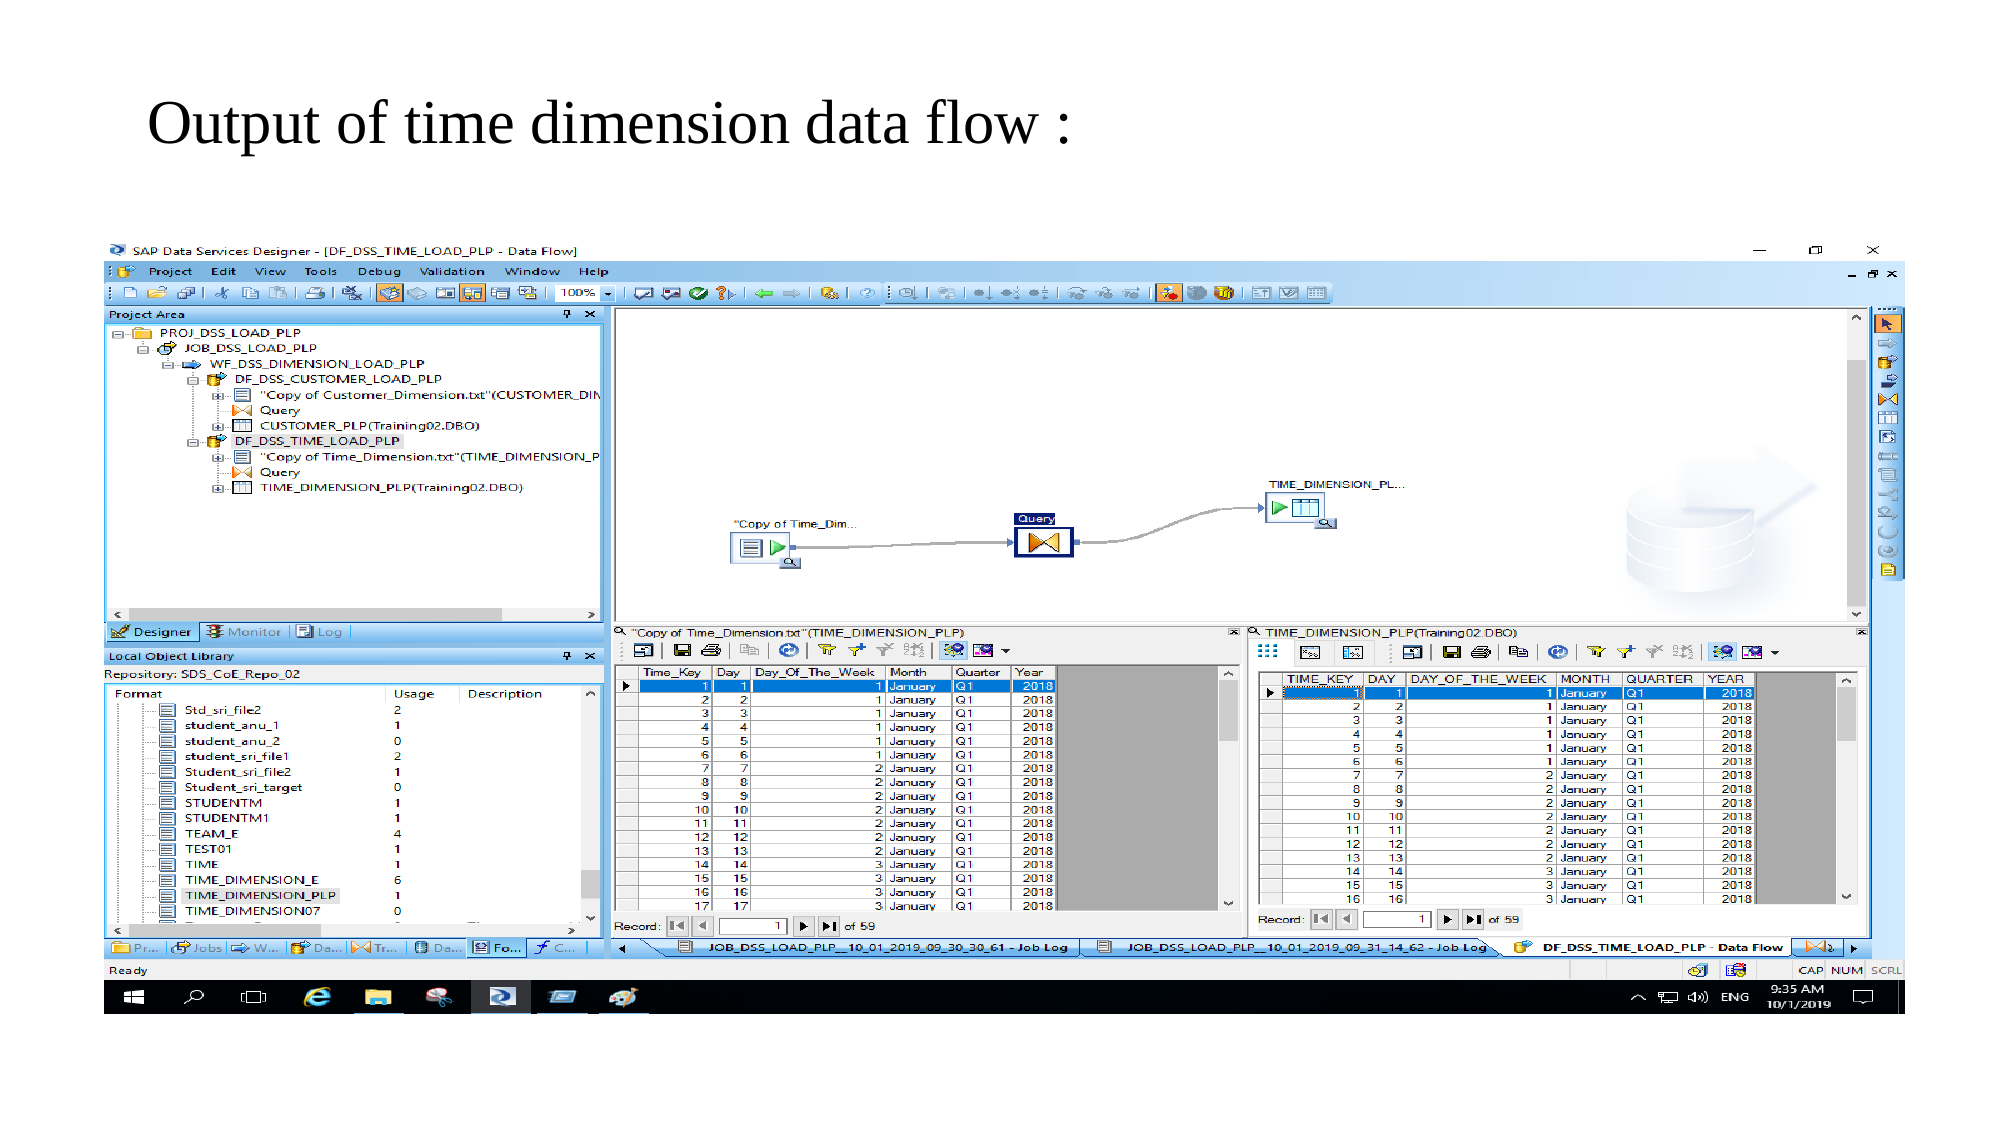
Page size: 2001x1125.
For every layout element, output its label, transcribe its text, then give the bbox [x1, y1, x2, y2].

title Output of time dimension data flow : [132, 59, 1863, 187]
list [104, 241, 1905, 1014]
